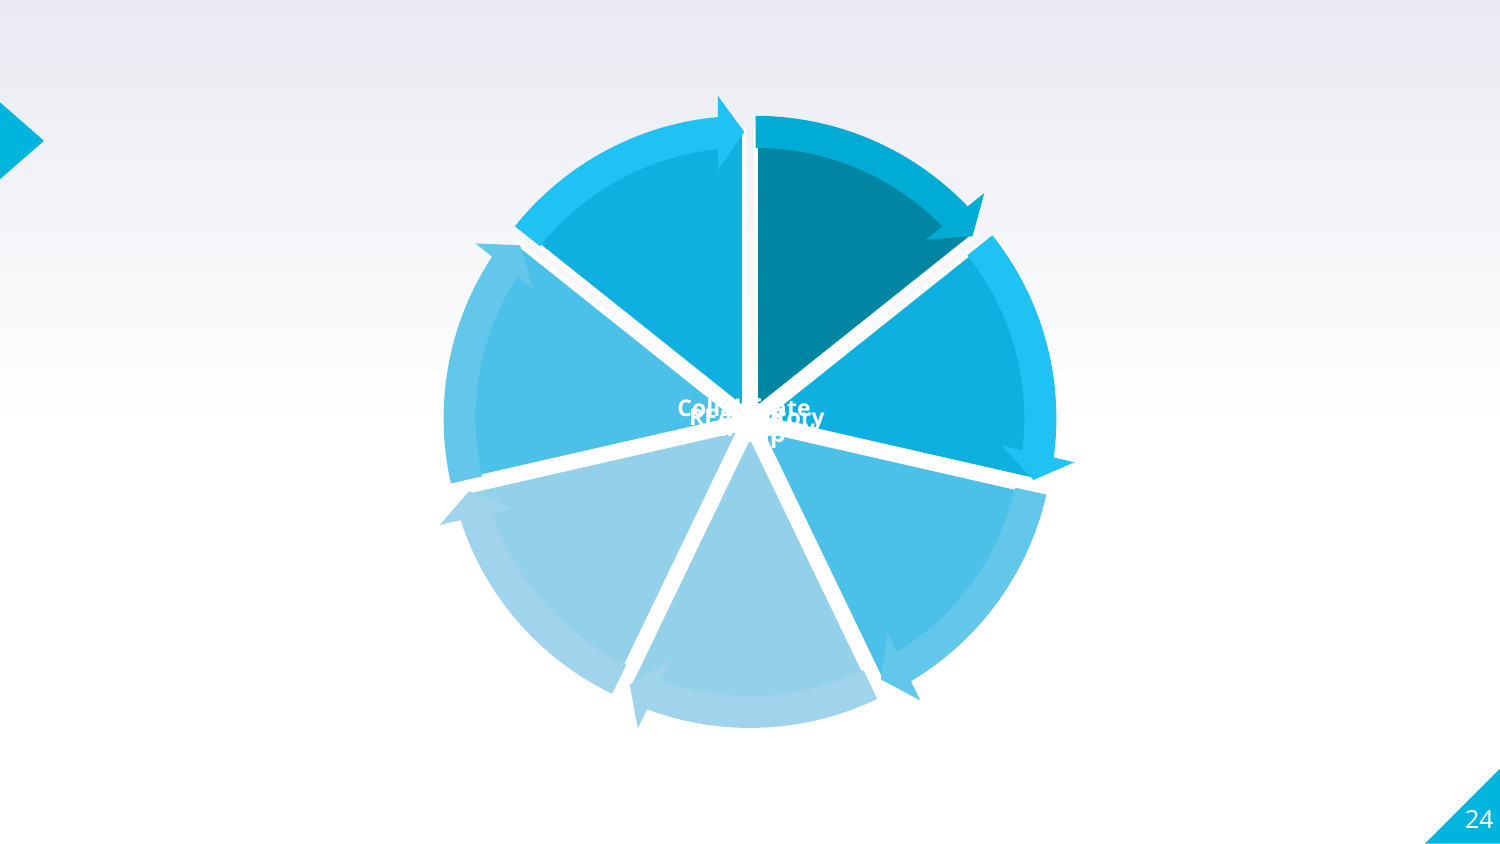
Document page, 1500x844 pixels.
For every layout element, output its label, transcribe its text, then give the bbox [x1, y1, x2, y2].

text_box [249, 88, 1251, 756]
slide_number 24 [1418, 760, 1494, 838]
